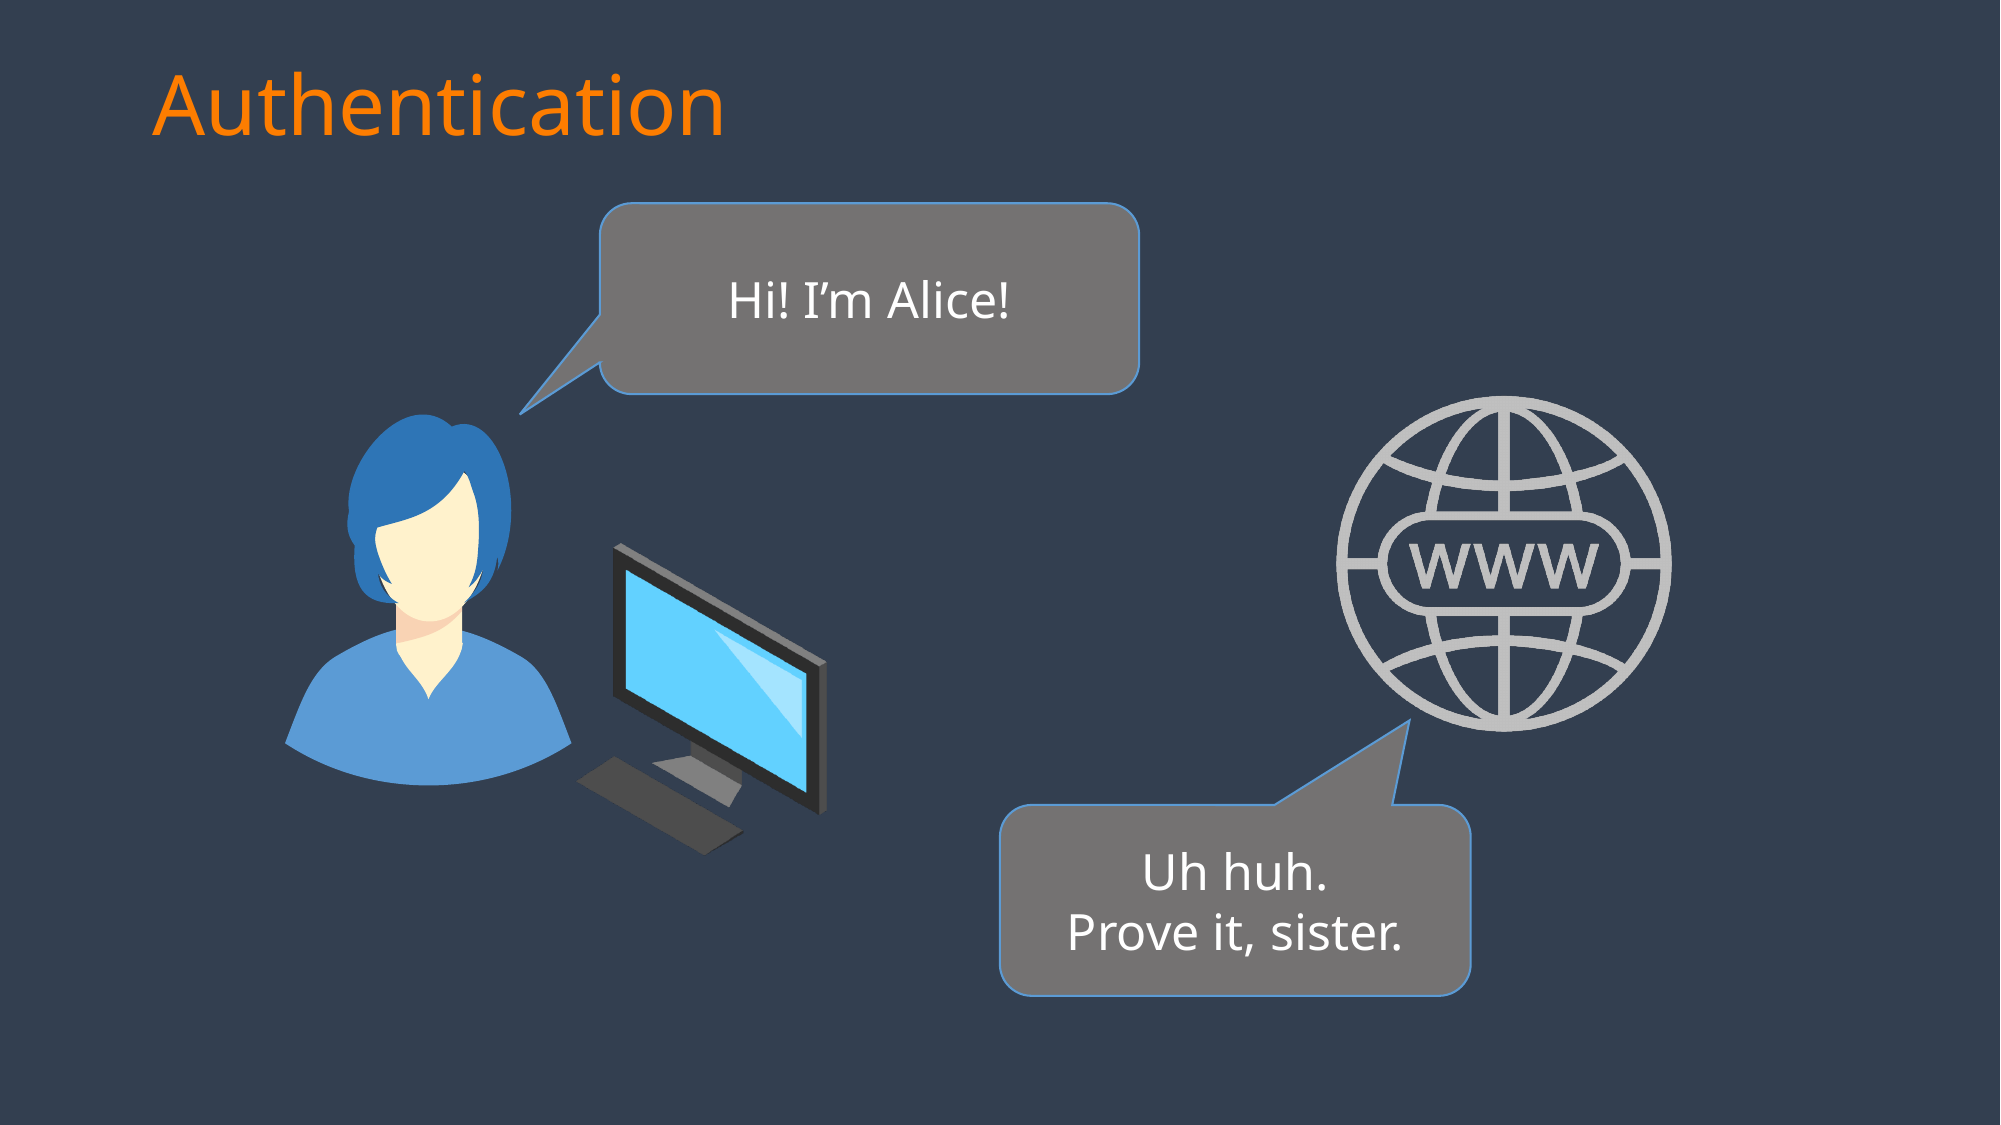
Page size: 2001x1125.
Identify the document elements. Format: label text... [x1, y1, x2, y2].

text_box Uh huh. Prove it, sister. [998, 759, 1472, 997]
text_box Hi! I’m Alice! [518, 202, 1141, 414]
picture [1323, 366, 1691, 759]
list Authentication [137, 55, 1863, 770]
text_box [284, 414, 572, 786]
picture [567, 534, 835, 864]
